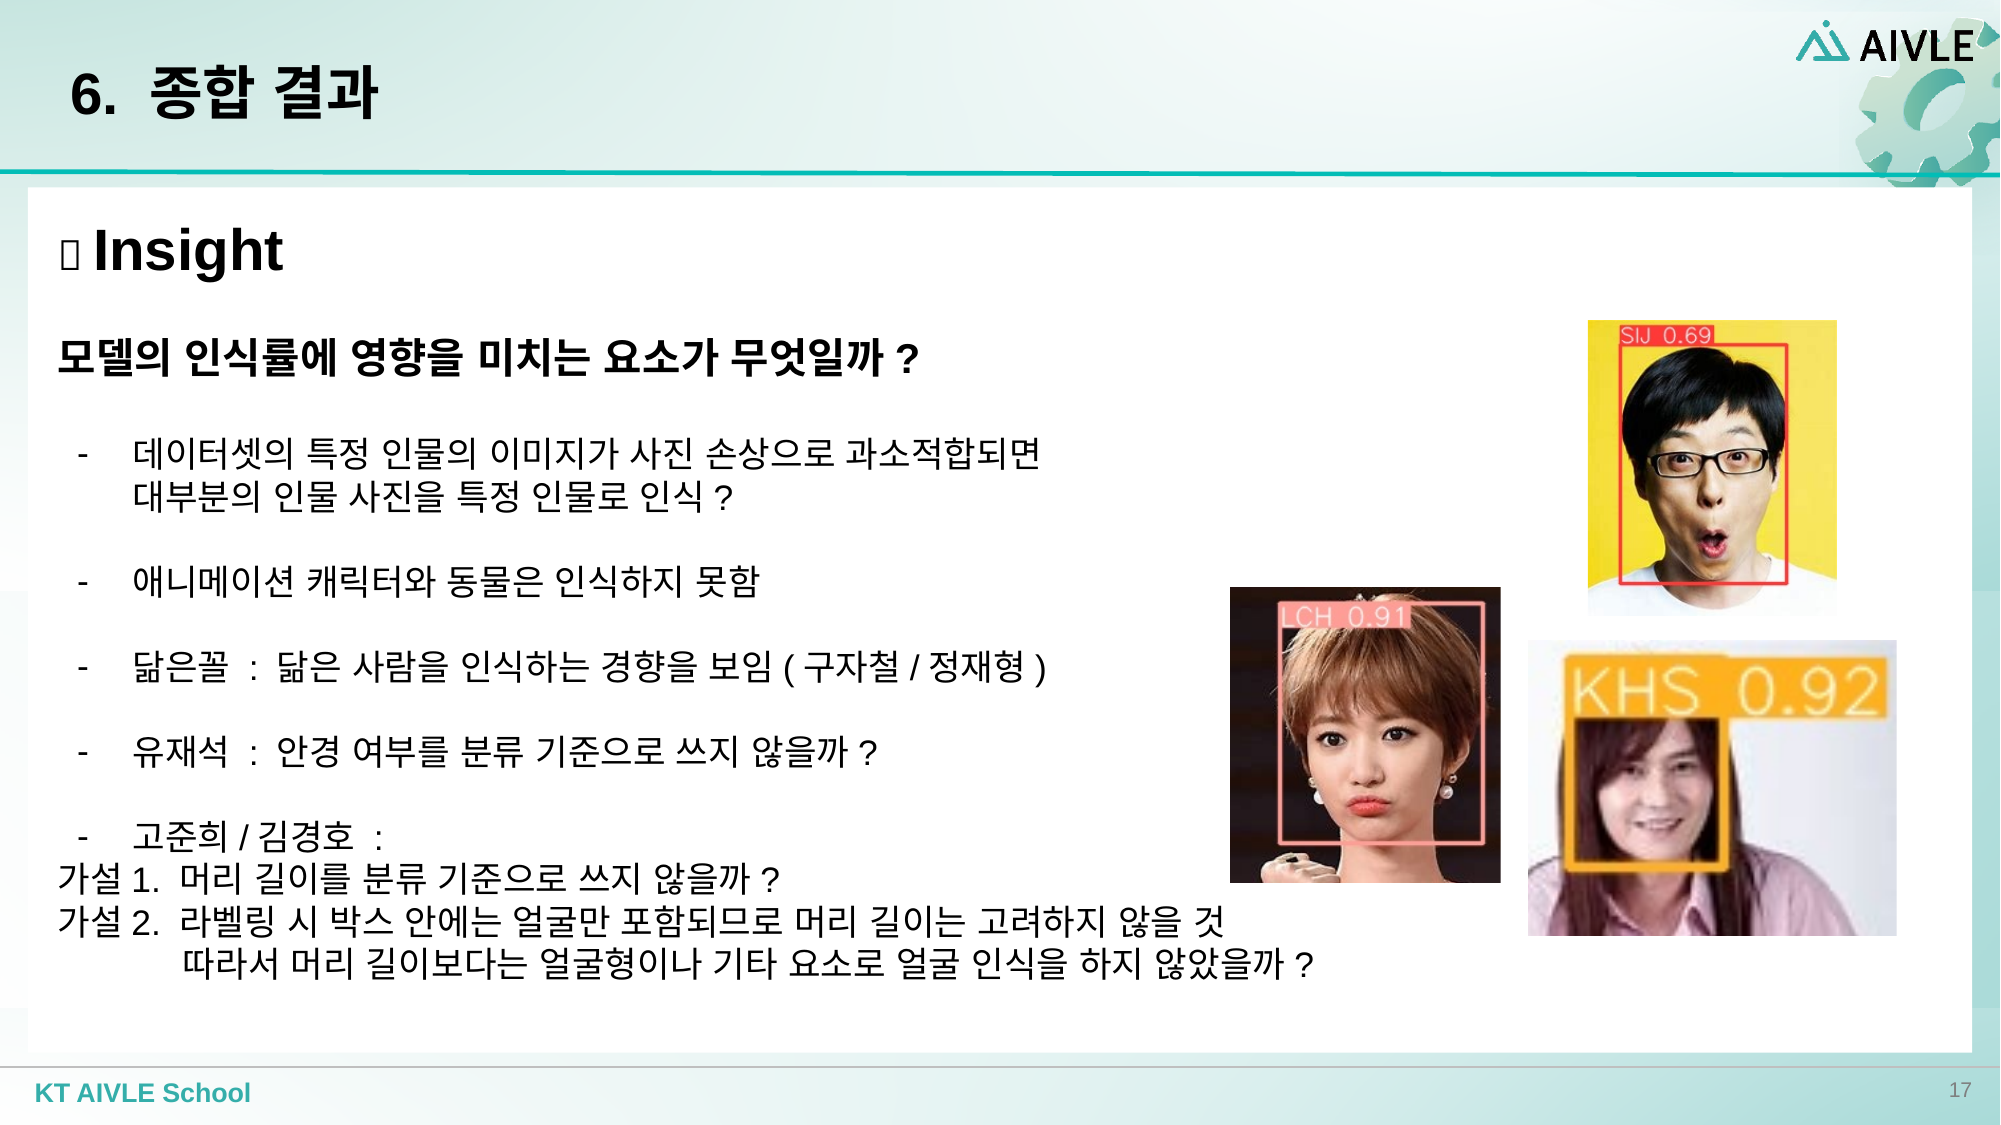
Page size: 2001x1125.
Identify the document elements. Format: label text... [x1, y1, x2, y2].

picture [0, 174, 2000, 1066]
picture [0, 0, 2000, 172]
title 6. 종합 결과 [51, 47, 1169, 151]
text_box 🔎 Insight 모델의 인식률에 영향을 미치는 요소가 무엇일까? 데이터셋의 특정 인물의 이미지가 사진 손상으로 과소적합되면 대부분의 인물 사진을 특정 인물로 인식? 애니메이션 캐릭터와 동물은 인식하지 못함 닮은꼴 : 닮은 사람을 인식하는 경향을 보임(구자철/정재형) 유재석 : 안경 여부를 분류 기준으로 쓰지 않을까? 고준희/김경호 : 가설1. 머리 길이를 분류 기준으로 쓰지 않을까? 가설2. 라벨링 시 박스 안에는 얼굴만 포함되므로 머리 길이는 고려하지 않을 것 따라서 머리 길이보다는 얼굴형이나 기타 요소로 얼굴 인식을 하지 않았을까? [42, 197, 1893, 1050]
picture [0, 1068, 2000, 1125]
